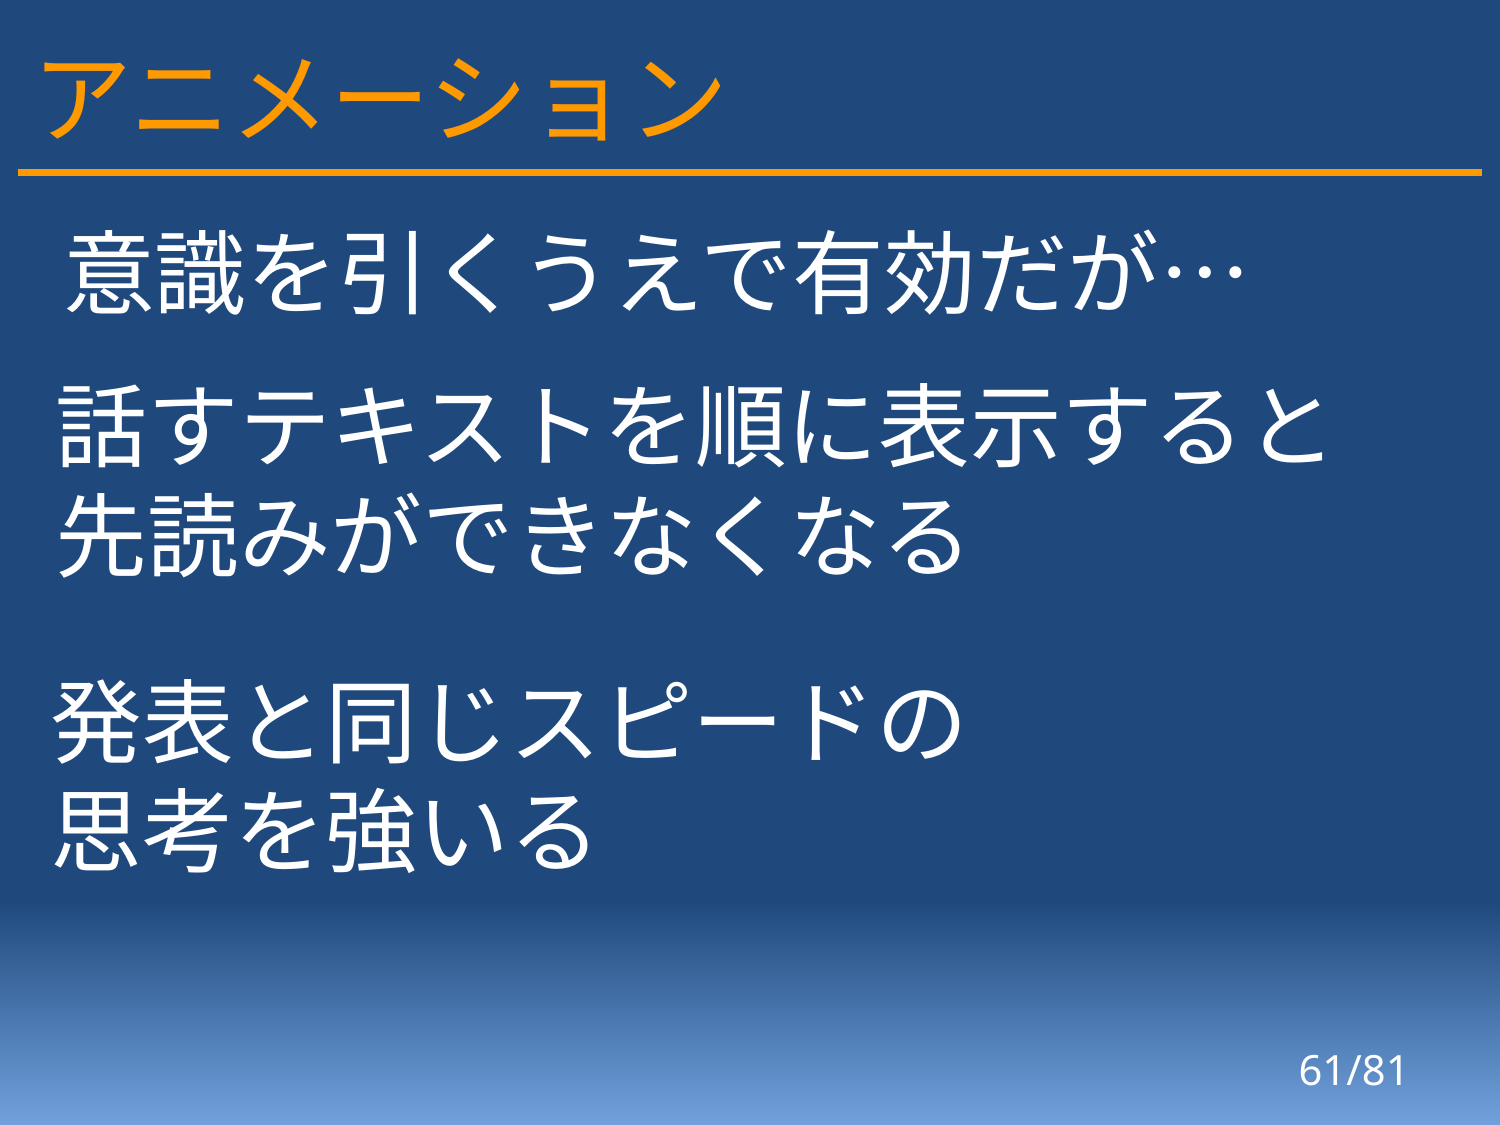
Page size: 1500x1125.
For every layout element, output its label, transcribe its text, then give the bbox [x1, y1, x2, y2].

slide_number 61/81 [1074, 1042, 1425, 1103]
text_box 意識を引くうえで有効だが… [48, 208, 1267, 333]
text_box 話すテキストを順に表示すると 先読みができなくなる [40, 361, 1500, 597]
title アニメーション [17, 30, 1425, 161]
text_box 発表と同じスピードの 思考を強いる [35, 656, 1040, 892]
